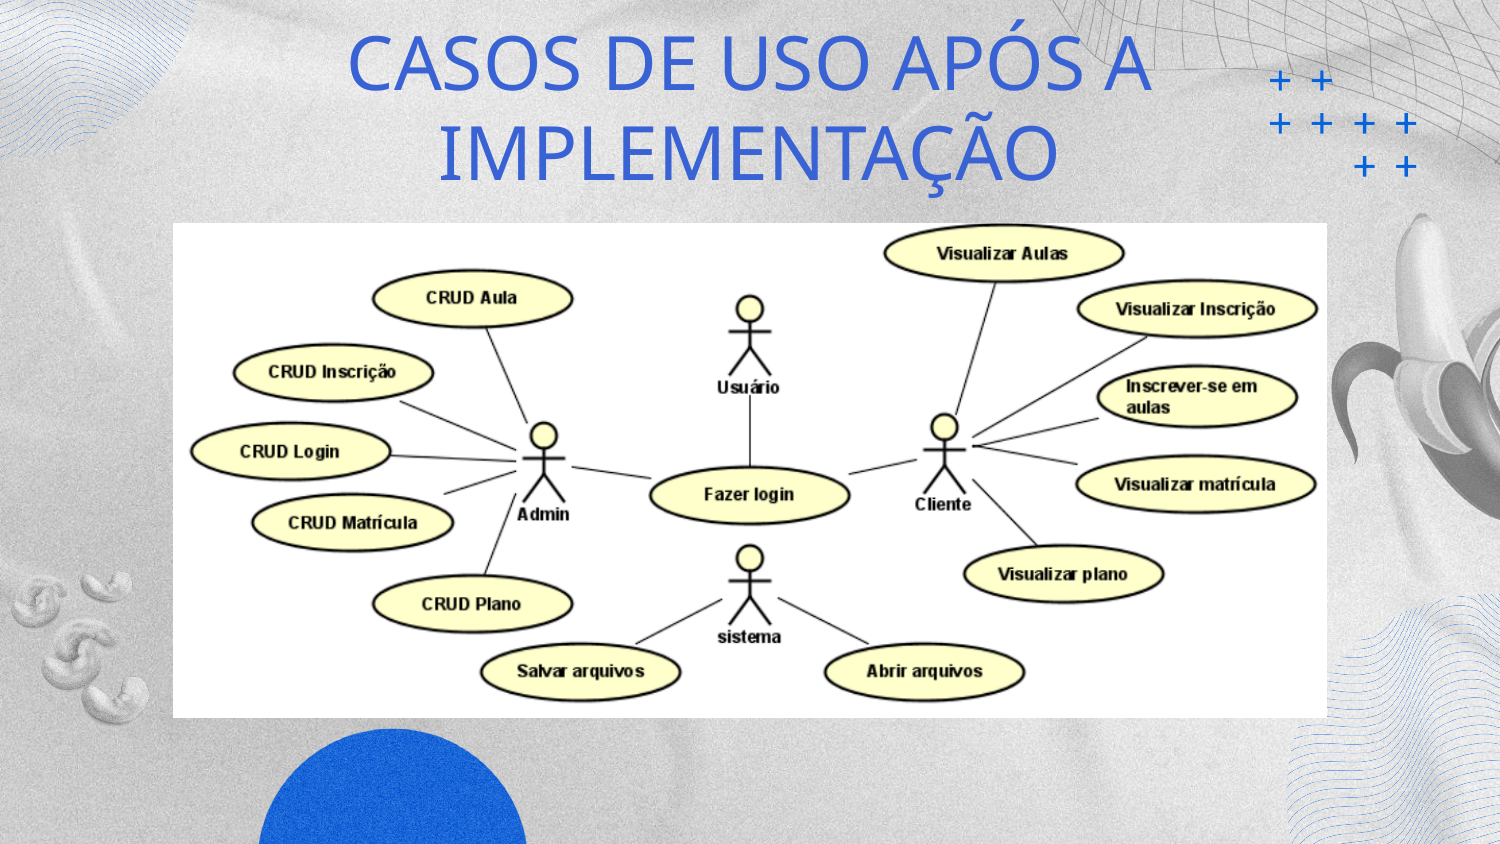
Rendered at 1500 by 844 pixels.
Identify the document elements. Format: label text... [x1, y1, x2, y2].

picture [0, 0, 1500, 844]
title CASOS DE USO APÓS A IMPLEMENTAÇÃO [118, 0, 1382, 94]
